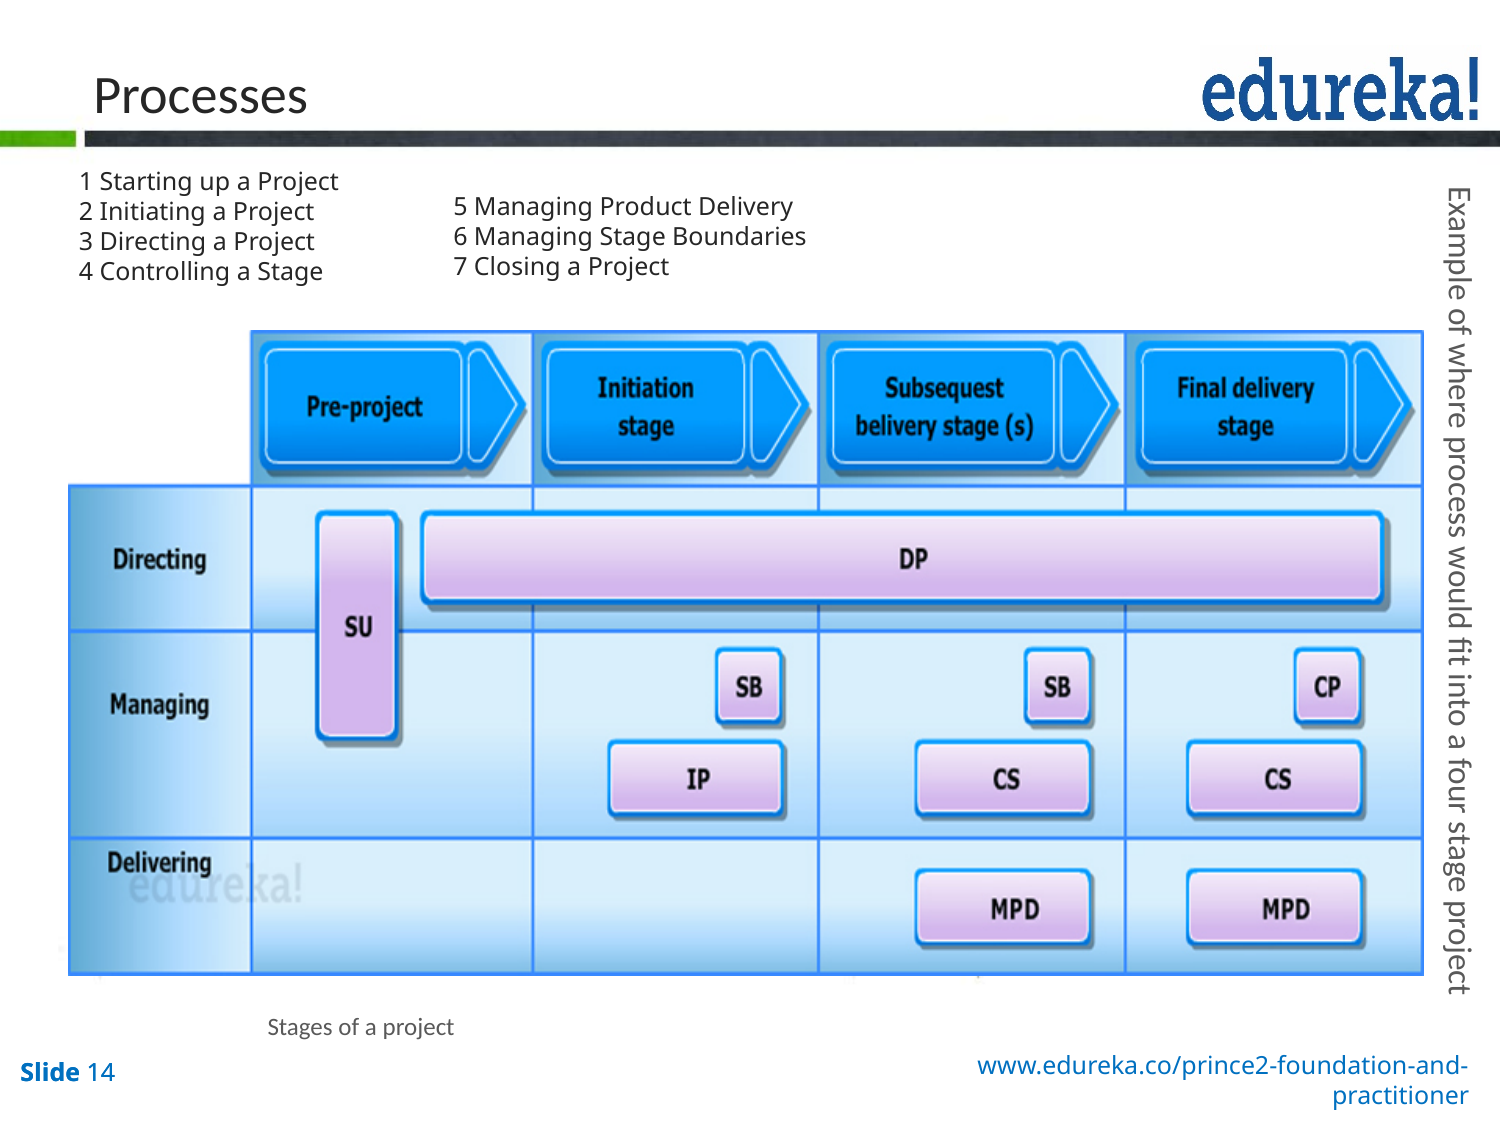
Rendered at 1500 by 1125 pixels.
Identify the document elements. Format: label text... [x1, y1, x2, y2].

text_box Example of where process would fit into a four stage project [1434, 171, 1490, 1037]
text_box Stages of a project [252, 1003, 1424, 1048]
picture [0, 0, 1500, 1125]
title Processes [78, 35, 1373, 149]
text_box 1 Starting up a Project 2 Initiating a Project 3 Directing a Project 4 Controlling a Stage [64, 158, 495, 294]
text_box 5 Managing Product Delivery 6 Managing Stage Boundaries 7 Closing a Project [438, 183, 1189, 289]
